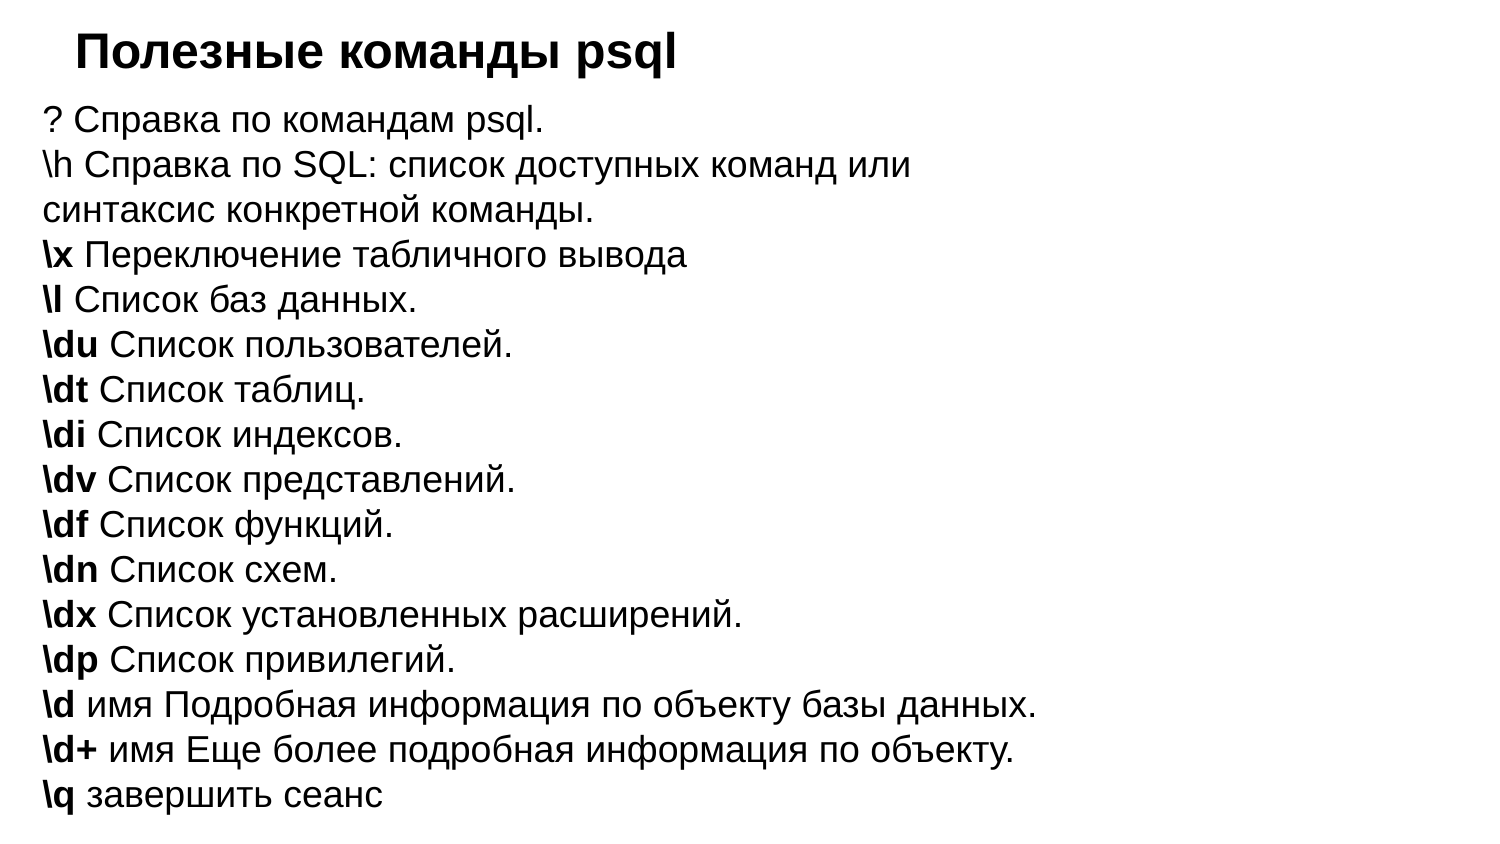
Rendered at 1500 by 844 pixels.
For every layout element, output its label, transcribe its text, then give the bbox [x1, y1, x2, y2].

text_box Полезные команды psql [59, 11, 693, 87]
text_box ? Справка по командам psql. \h Справка по SQL: список доступных команд или синтаксис конкретной команды. \x Переключение табличного вывода \l Список баз данных. \du Список пользователей. \dt Список таблиц. \di Список индексов. \dv Список представлений. \df Список функций. \dn Список схем. \dx Список установленных расширений. \dp Список привилегий. \d имя Подробная информация по объекту базы данных. \d+ имя Еще более подробная информация по объекту. \q завершить сеанс [27, 87, 1473, 823]
